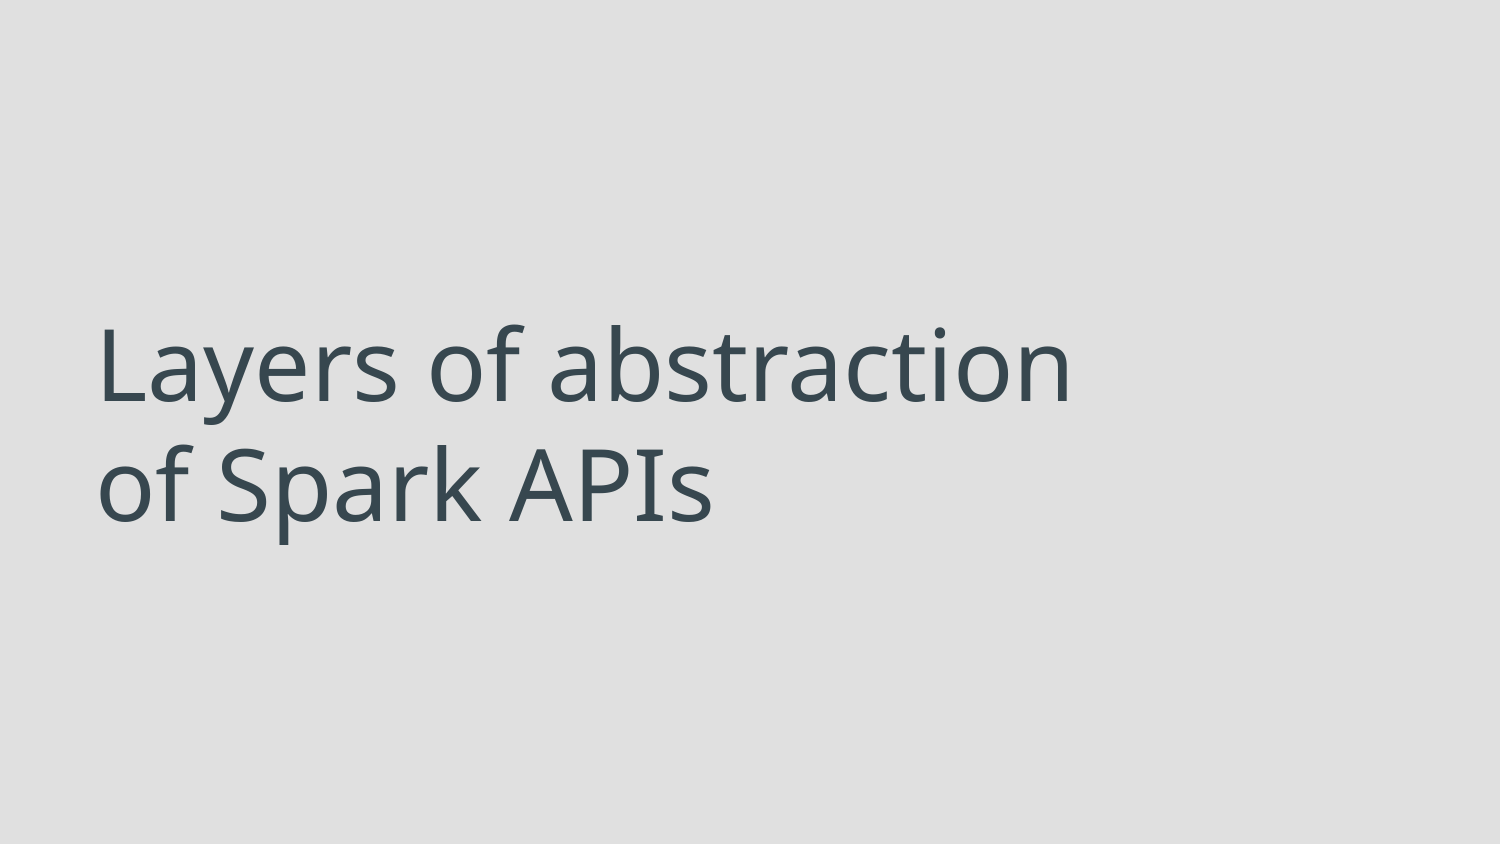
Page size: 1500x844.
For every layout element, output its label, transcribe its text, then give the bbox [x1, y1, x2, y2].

title Layers of abstraction of Spark APIs [80, 86, 1102, 758]
